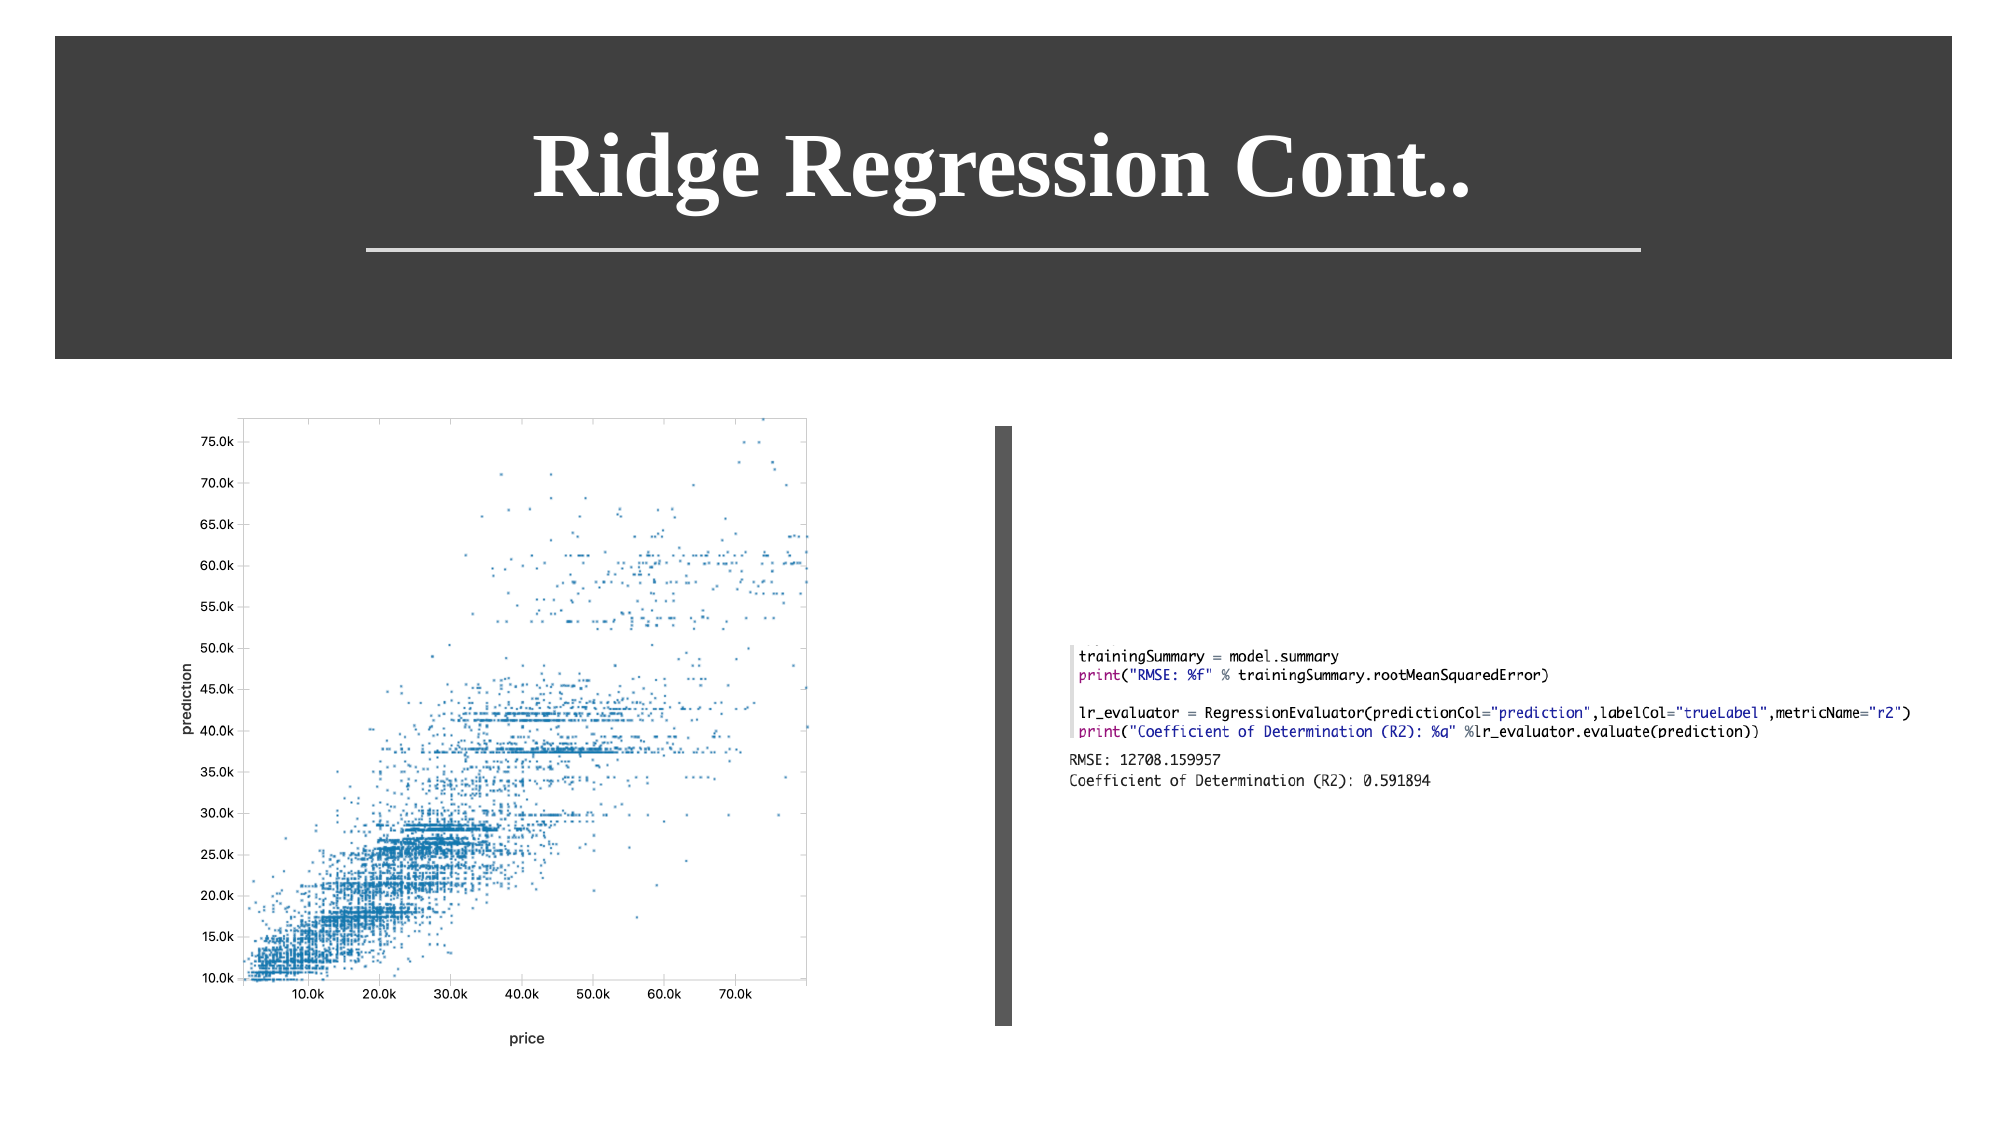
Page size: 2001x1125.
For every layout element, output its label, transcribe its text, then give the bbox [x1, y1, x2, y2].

text_box [65, 46, 1942, 349]
title Ridge Regression Cont.. [89, 70, 1918, 225]
picture [1056, 645, 1953, 807]
picture [170, 397, 834, 1055]
